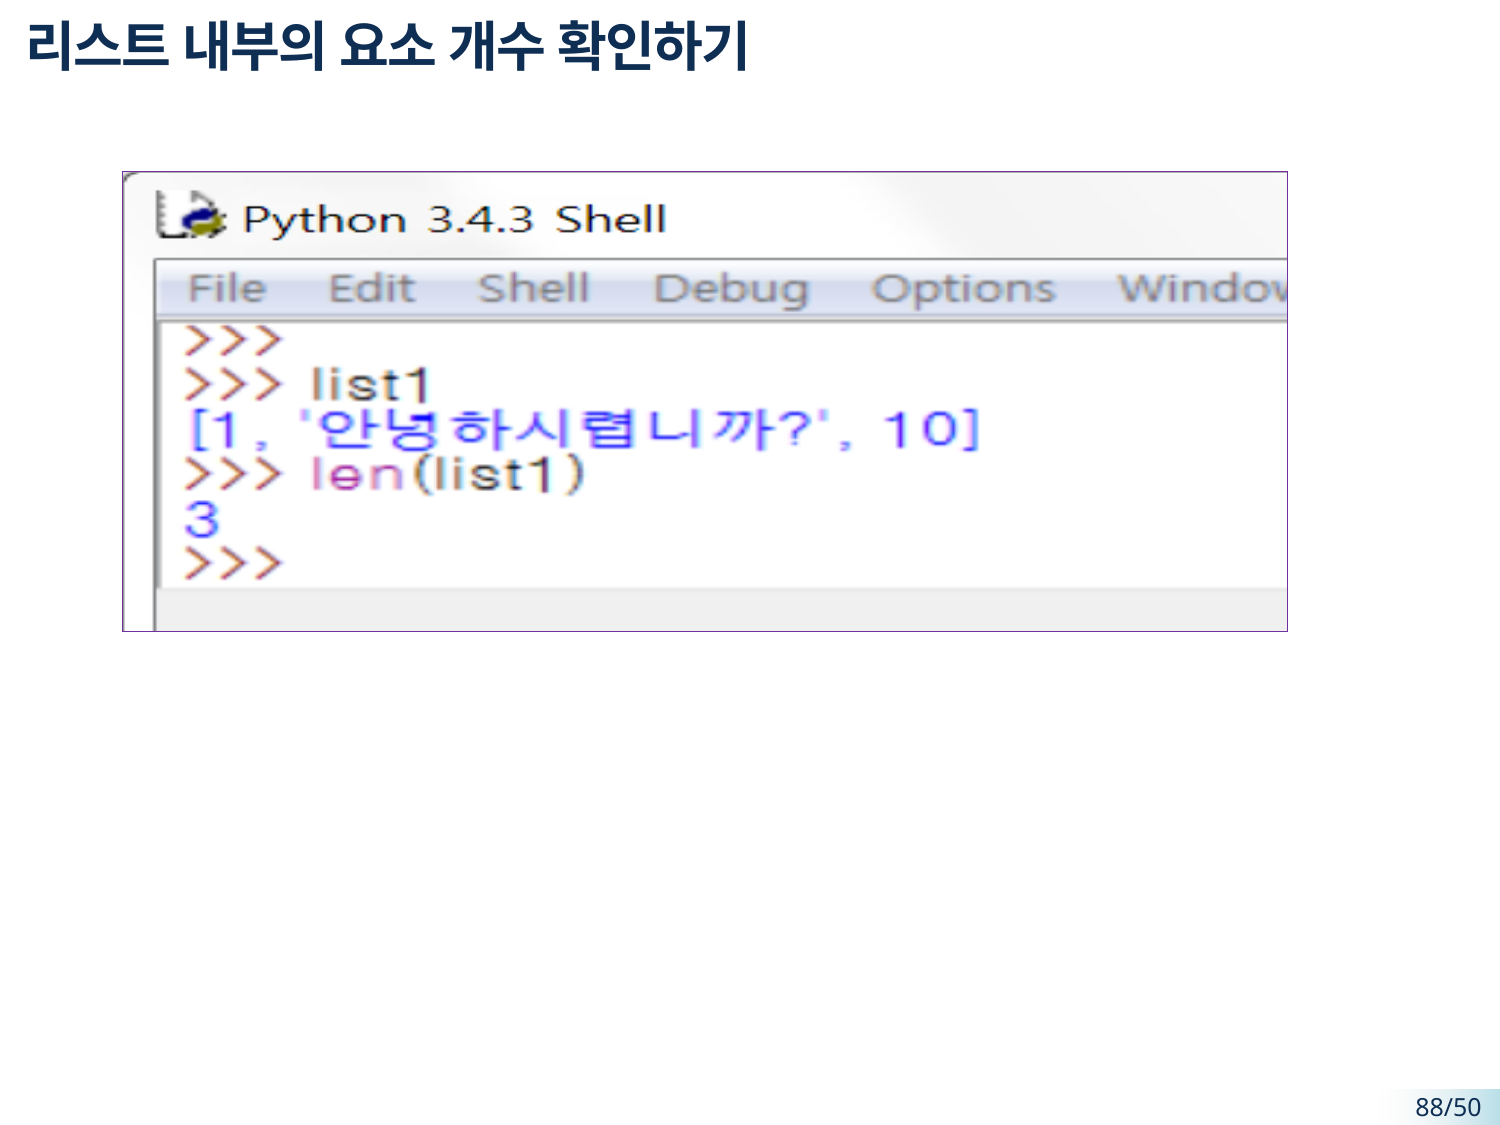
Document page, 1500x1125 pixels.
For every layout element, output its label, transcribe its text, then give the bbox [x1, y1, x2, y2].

picture [122, 170, 1288, 633]
title 리스트 내부의 요소 개수 확인하기 [10, 5, 1288, 84]
